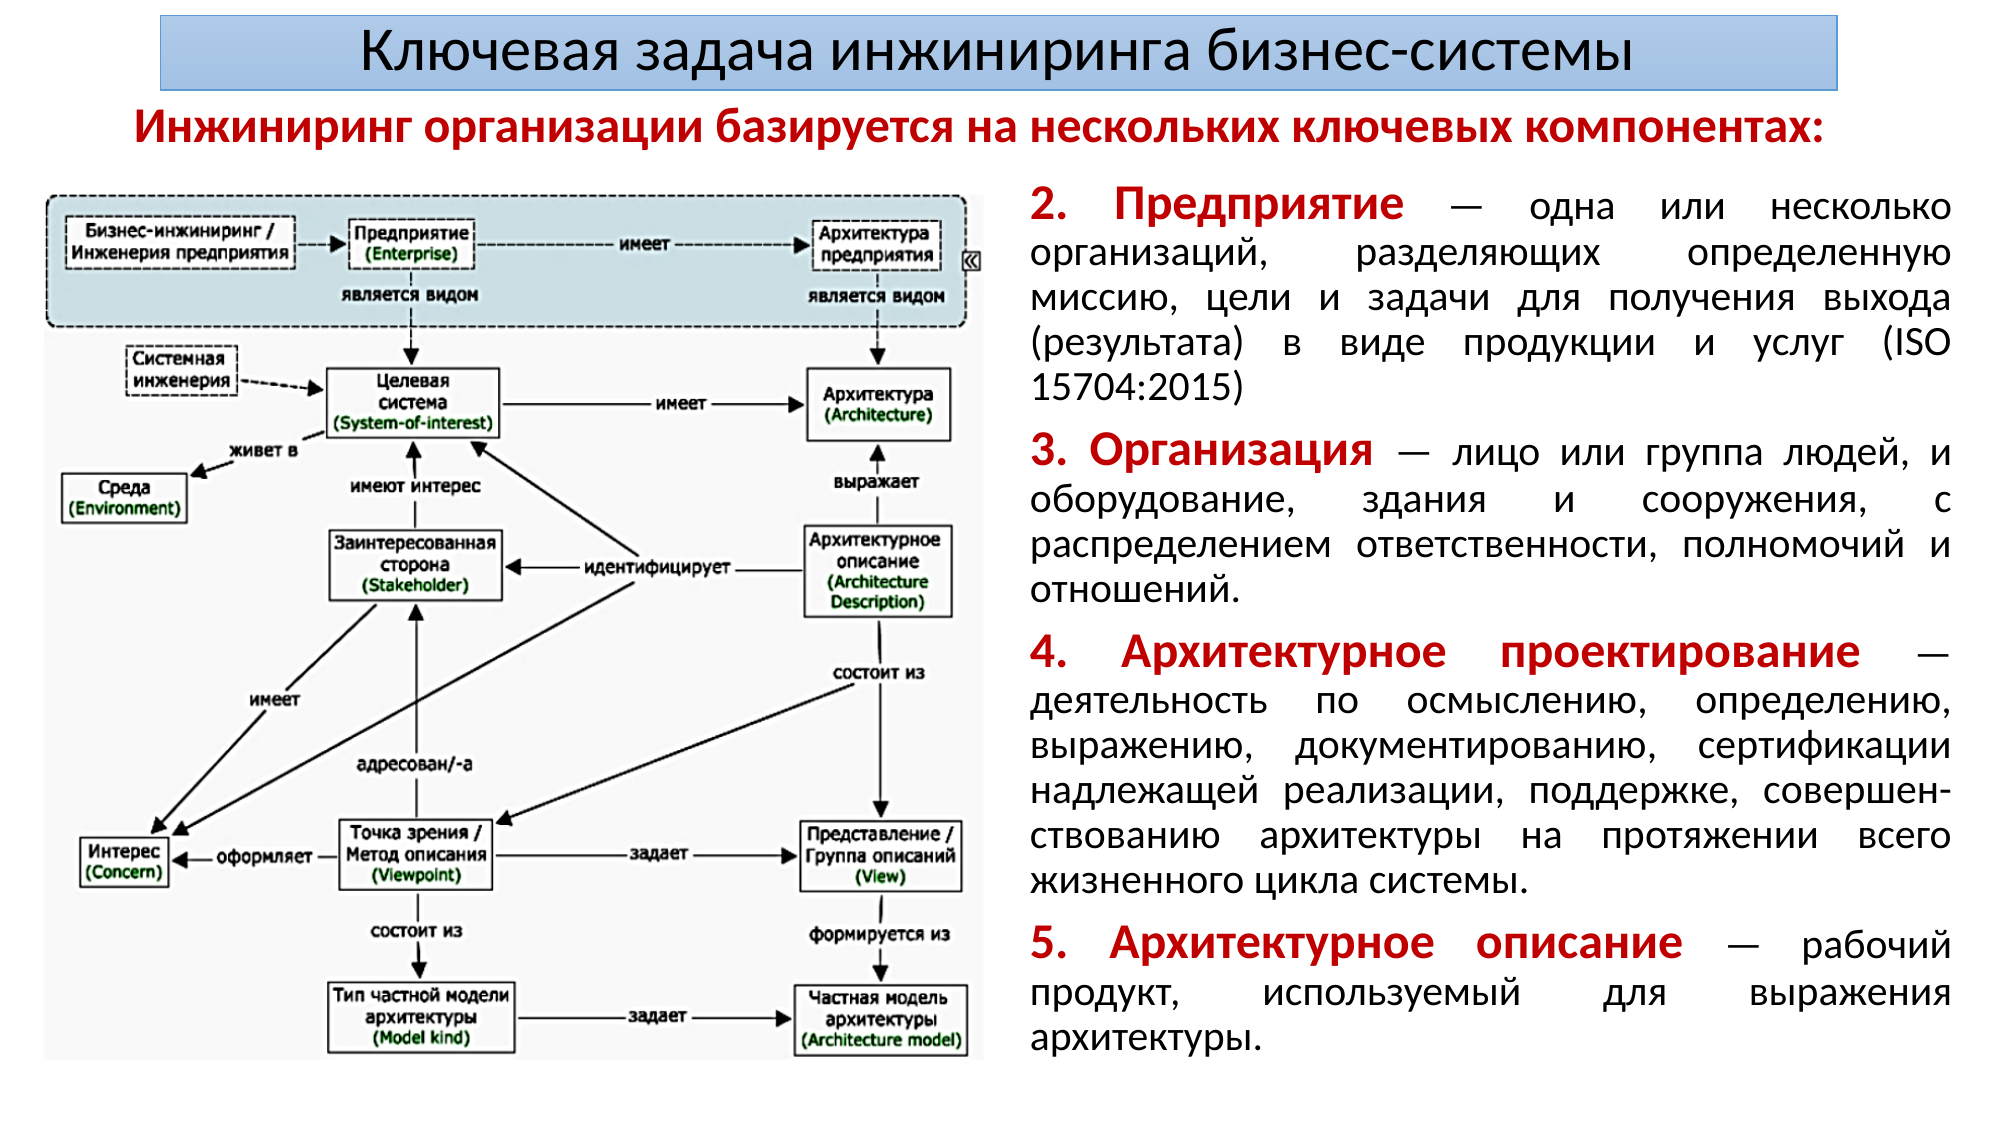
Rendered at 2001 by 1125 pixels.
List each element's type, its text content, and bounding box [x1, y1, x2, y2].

text_box Ключевая задача инжиниринга бизнес-системы [160, 15, 1838, 85]
text_box 2. Предприятие — одна или несколько организаций, разделяющих определенную миссию, цели и задачи для получения выхода (результата) в виде продукции и услуг (ISO 15704:2015) 3. Организация — лицо или группа людей, и оборудование, здания и сооружения, с распределением ответственности, полномочий и отношений. 4. Архитектурное проектирование — деятельность по осмыслению, определению, выражению, документированию, сертификации надлежащей реализации, поддержке, совершен-ствованию архитектуры на протяжении всего жизненного цикла системы. 5. Архитектурное описание — рабочий продукт, используемый для выражения архитектуры. [1015, 168, 1967, 1067]
picture [31, 178, 999, 1084]
text_box Инжиниринг организации базируется на нескольких ключевых компонентах: [19, 85, 1952, 160]
